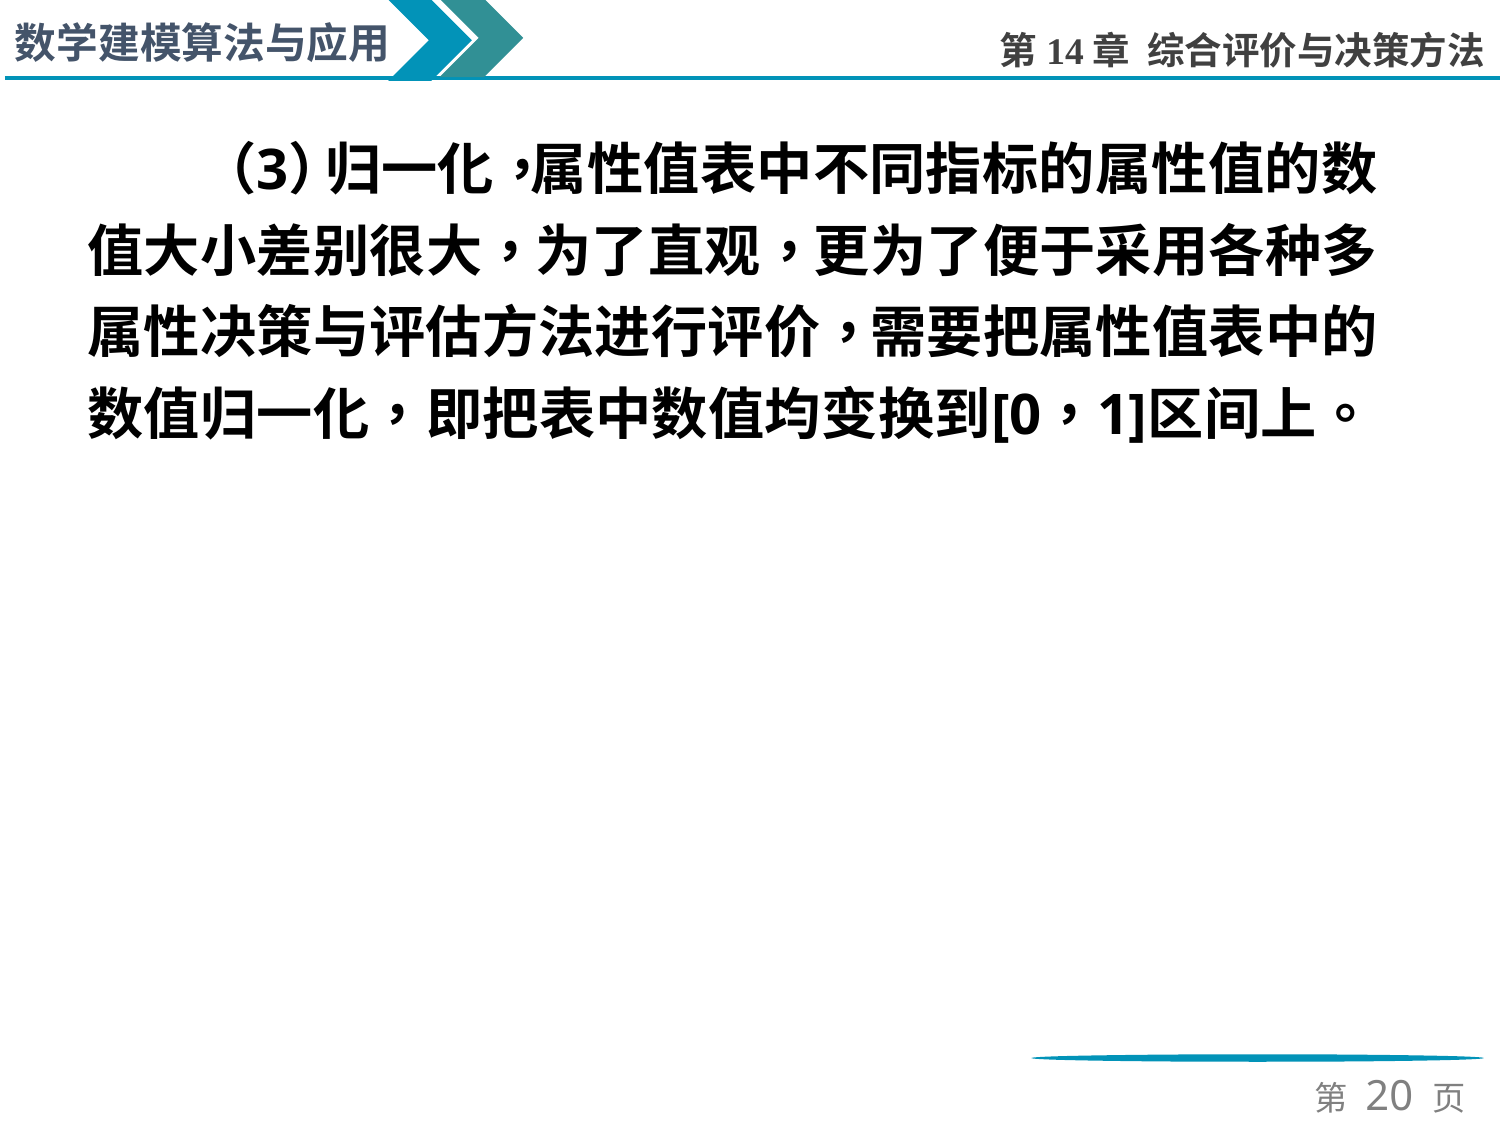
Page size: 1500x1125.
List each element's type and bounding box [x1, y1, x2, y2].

text_box [87, 131, 1377, 594]
